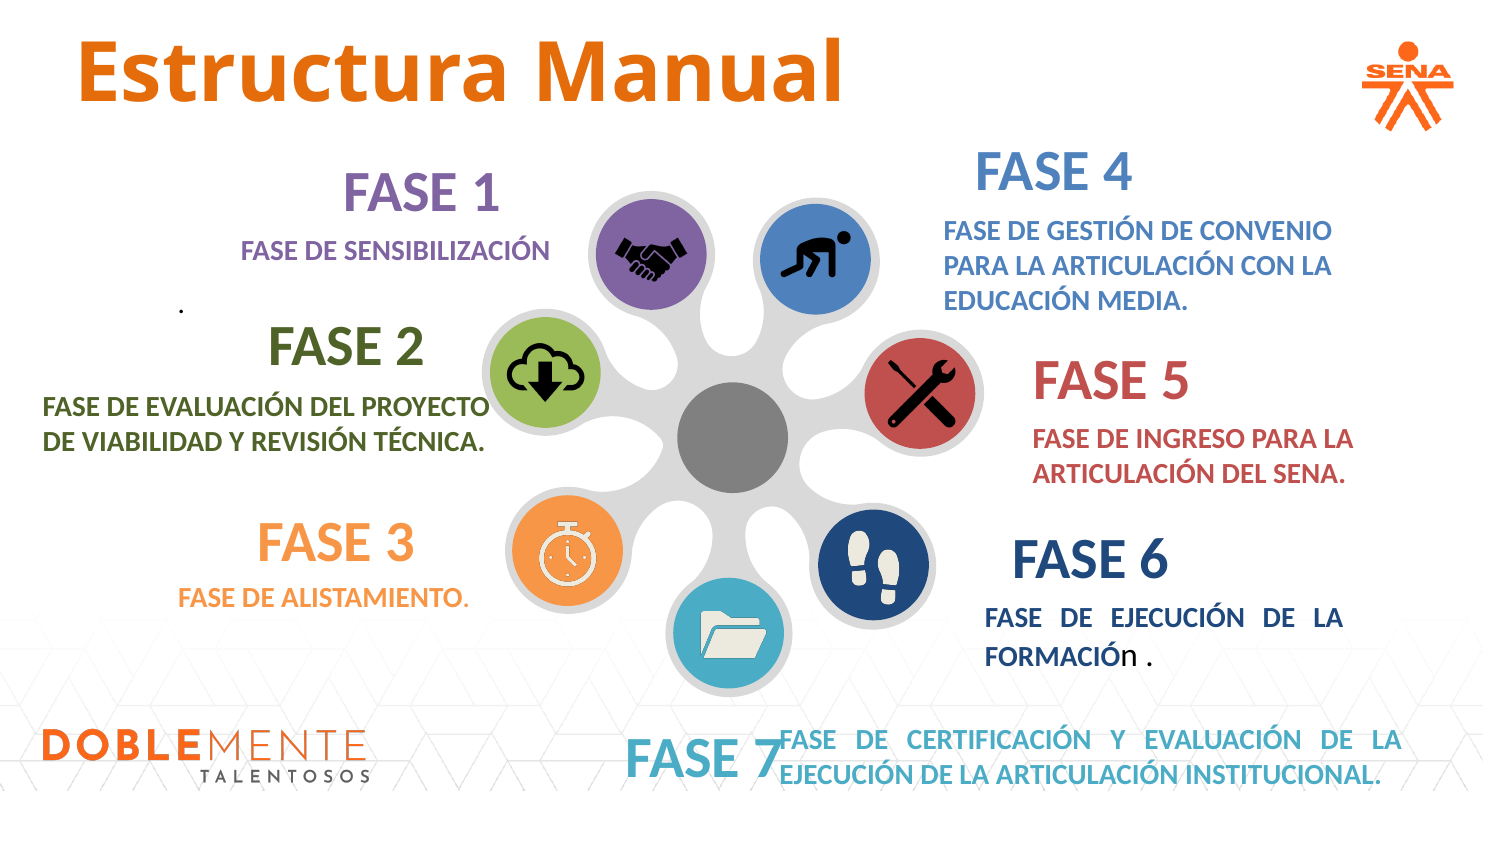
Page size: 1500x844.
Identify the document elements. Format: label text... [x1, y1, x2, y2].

picture [505, 332, 586, 413]
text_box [177, 144, 551, 329]
picture [611, 219, 692, 300]
picture [833, 527, 914, 608]
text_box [943, 123, 1403, 325]
picture [527, 514, 608, 595]
picture [775, 214, 856, 295]
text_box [481, 190, 985, 698]
picture [0, 226, 1483, 799]
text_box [600, 710, 1403, 835]
picture [693, 594, 774, 675]
text_box Estructura Manual [59, 10, 1287, 166]
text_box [135, 494, 512, 622]
picture [1330, 0, 1500, 156]
picture [881, 353, 962, 434]
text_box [1032, 332, 1390, 498]
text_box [984, 511, 1344, 682]
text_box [42, 298, 504, 466]
